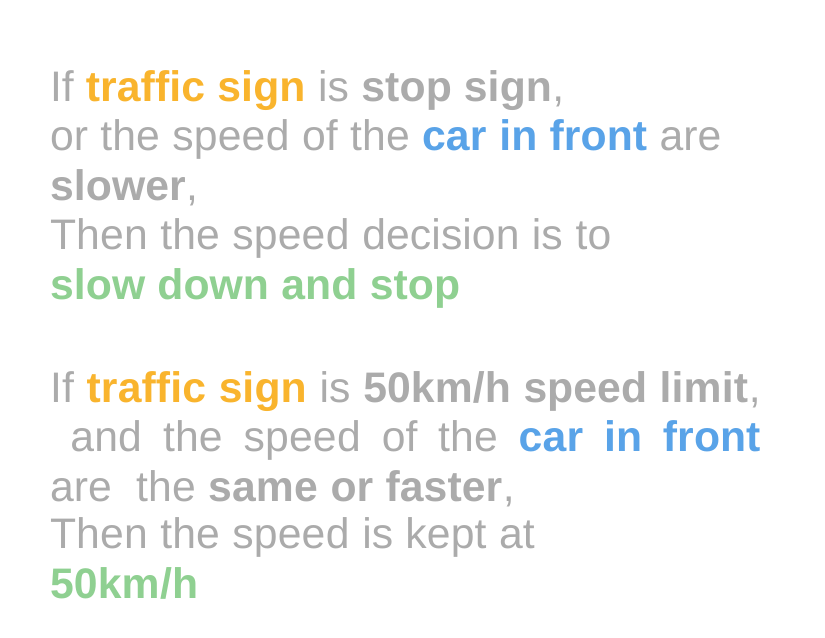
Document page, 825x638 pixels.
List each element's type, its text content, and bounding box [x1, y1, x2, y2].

text_box If traffic sign is stop sign, or the speed of the car in front are slower, Then the speed decision is to slow down and stop If traffic sign is 50km/h speed limit, and the speed of the car in front are the same or faster, Then the speed is kept at 50km/h [47, 56, 762, 607]
